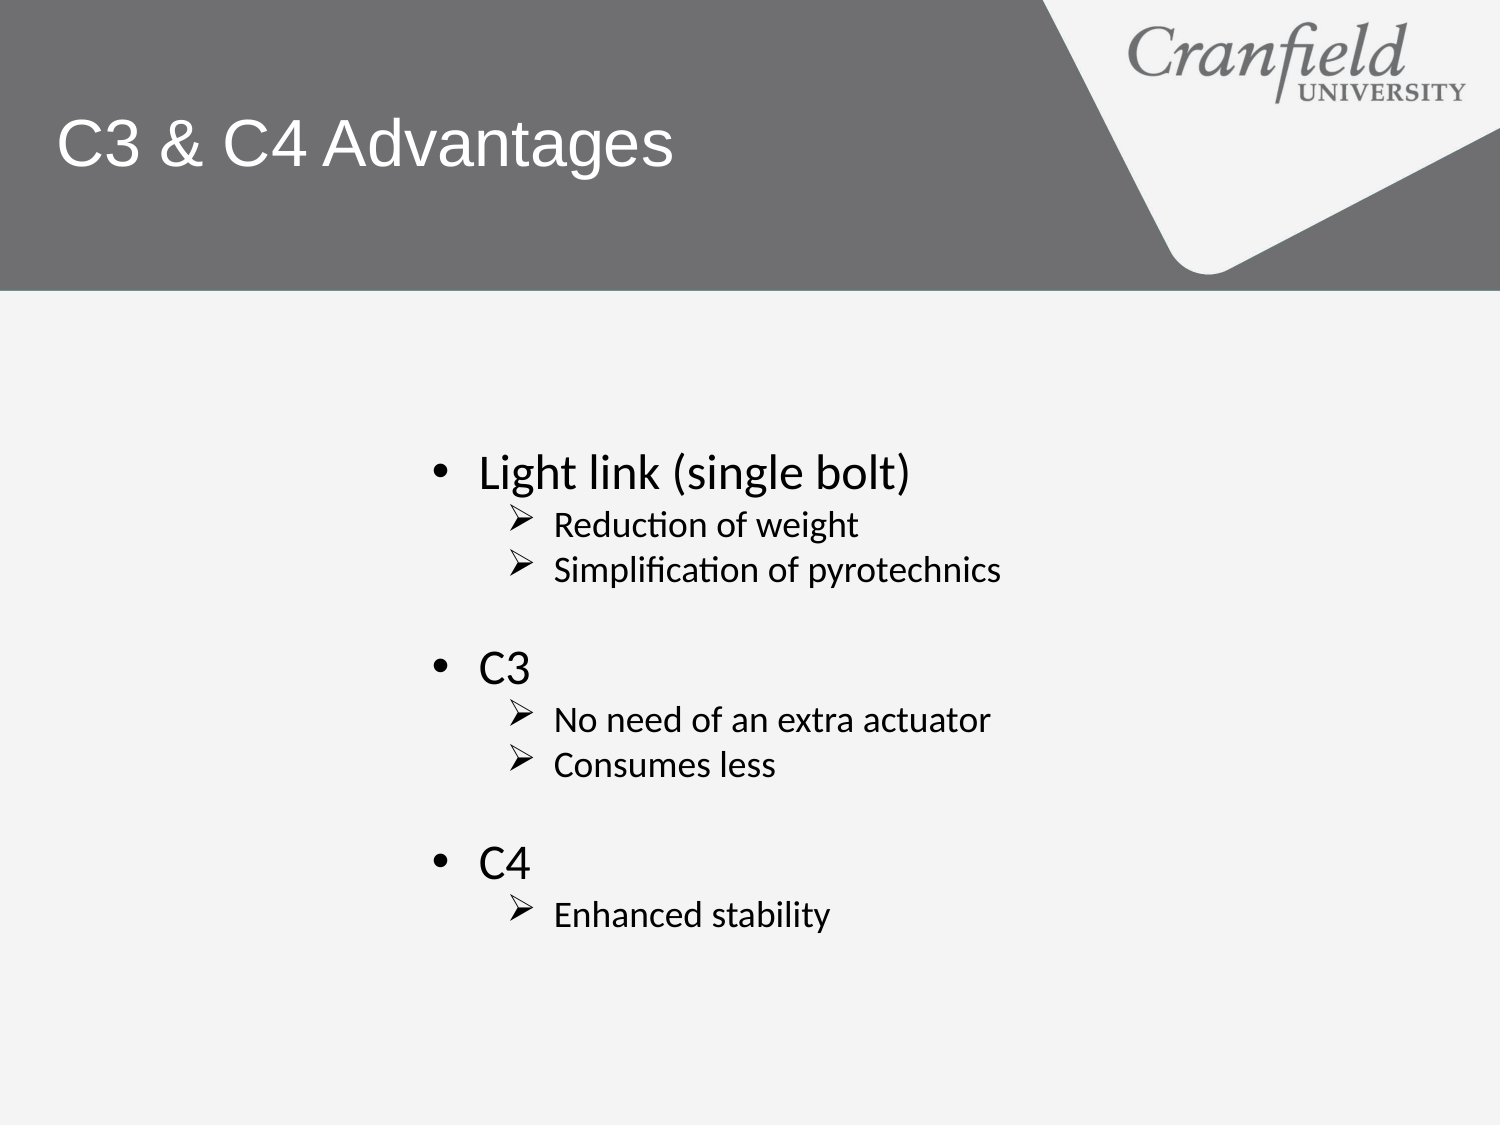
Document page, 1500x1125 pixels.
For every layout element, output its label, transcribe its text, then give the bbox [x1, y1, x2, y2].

title C3 & C4 Advantages [41, 18, 1046, 260]
picture [0, 0, 1500, 1125]
text_box Light link (single bolt) Reduction of weight Simplification of pyrotechnics C3 No need of an extra actuator Consumes less C4 Enhanced stability [417, 432, 1500, 988]
